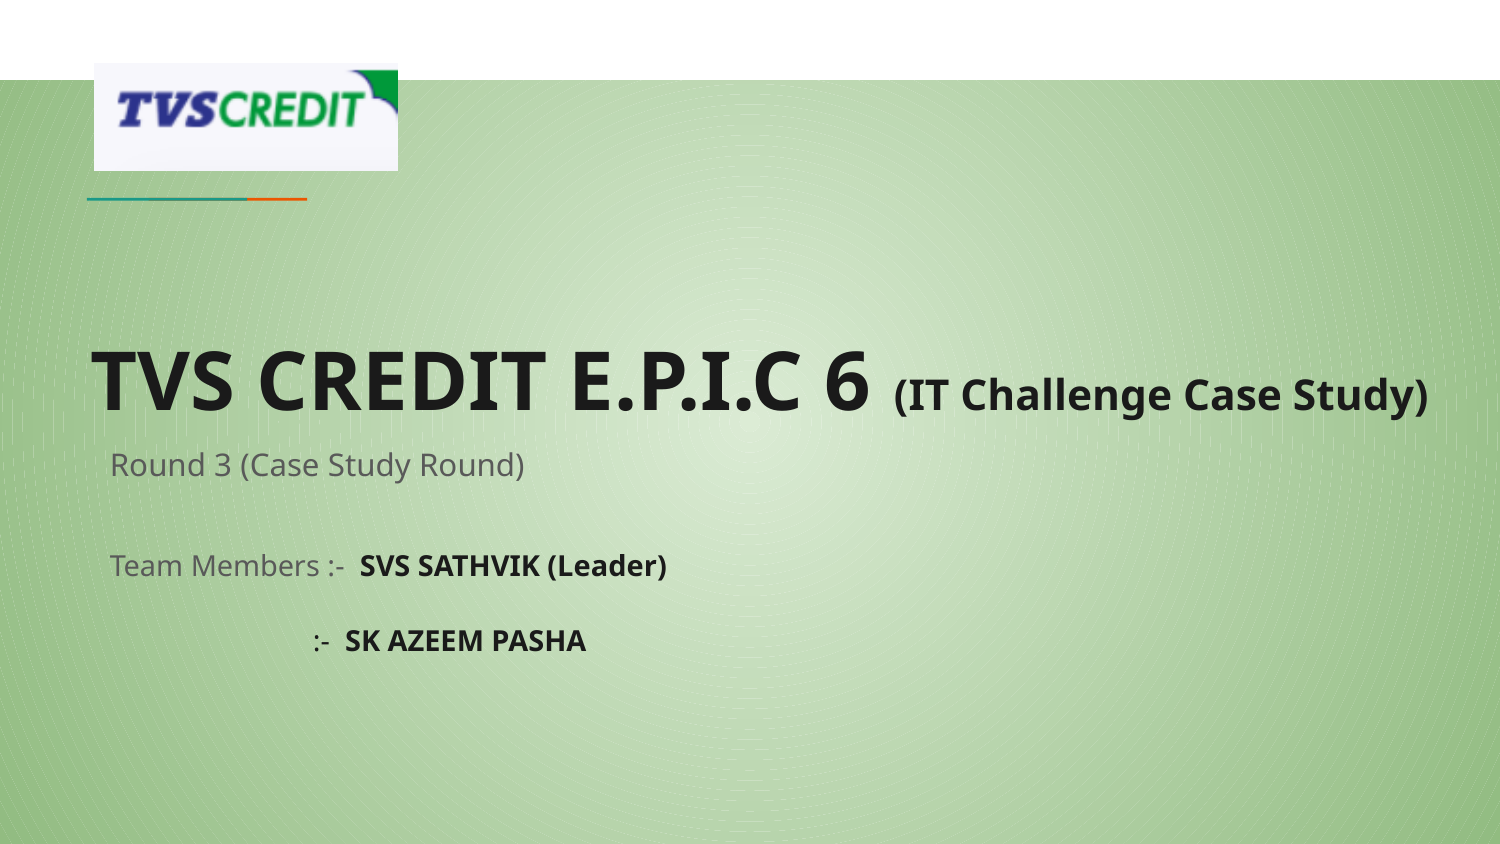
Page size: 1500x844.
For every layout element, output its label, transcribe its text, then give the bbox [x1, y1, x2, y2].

picture [94, 62, 399, 171]
subtitle Round 3 (Case Study Round) [94, 421, 1444, 502]
title TVS CREDIT E.P.I.C 6 (IT Challenge Case Study) [75, 307, 1483, 498]
subtitle Team Members :- SVS SATHVIK (Leader) :- SK AZEEM PASHA [94, 524, 1444, 676]
